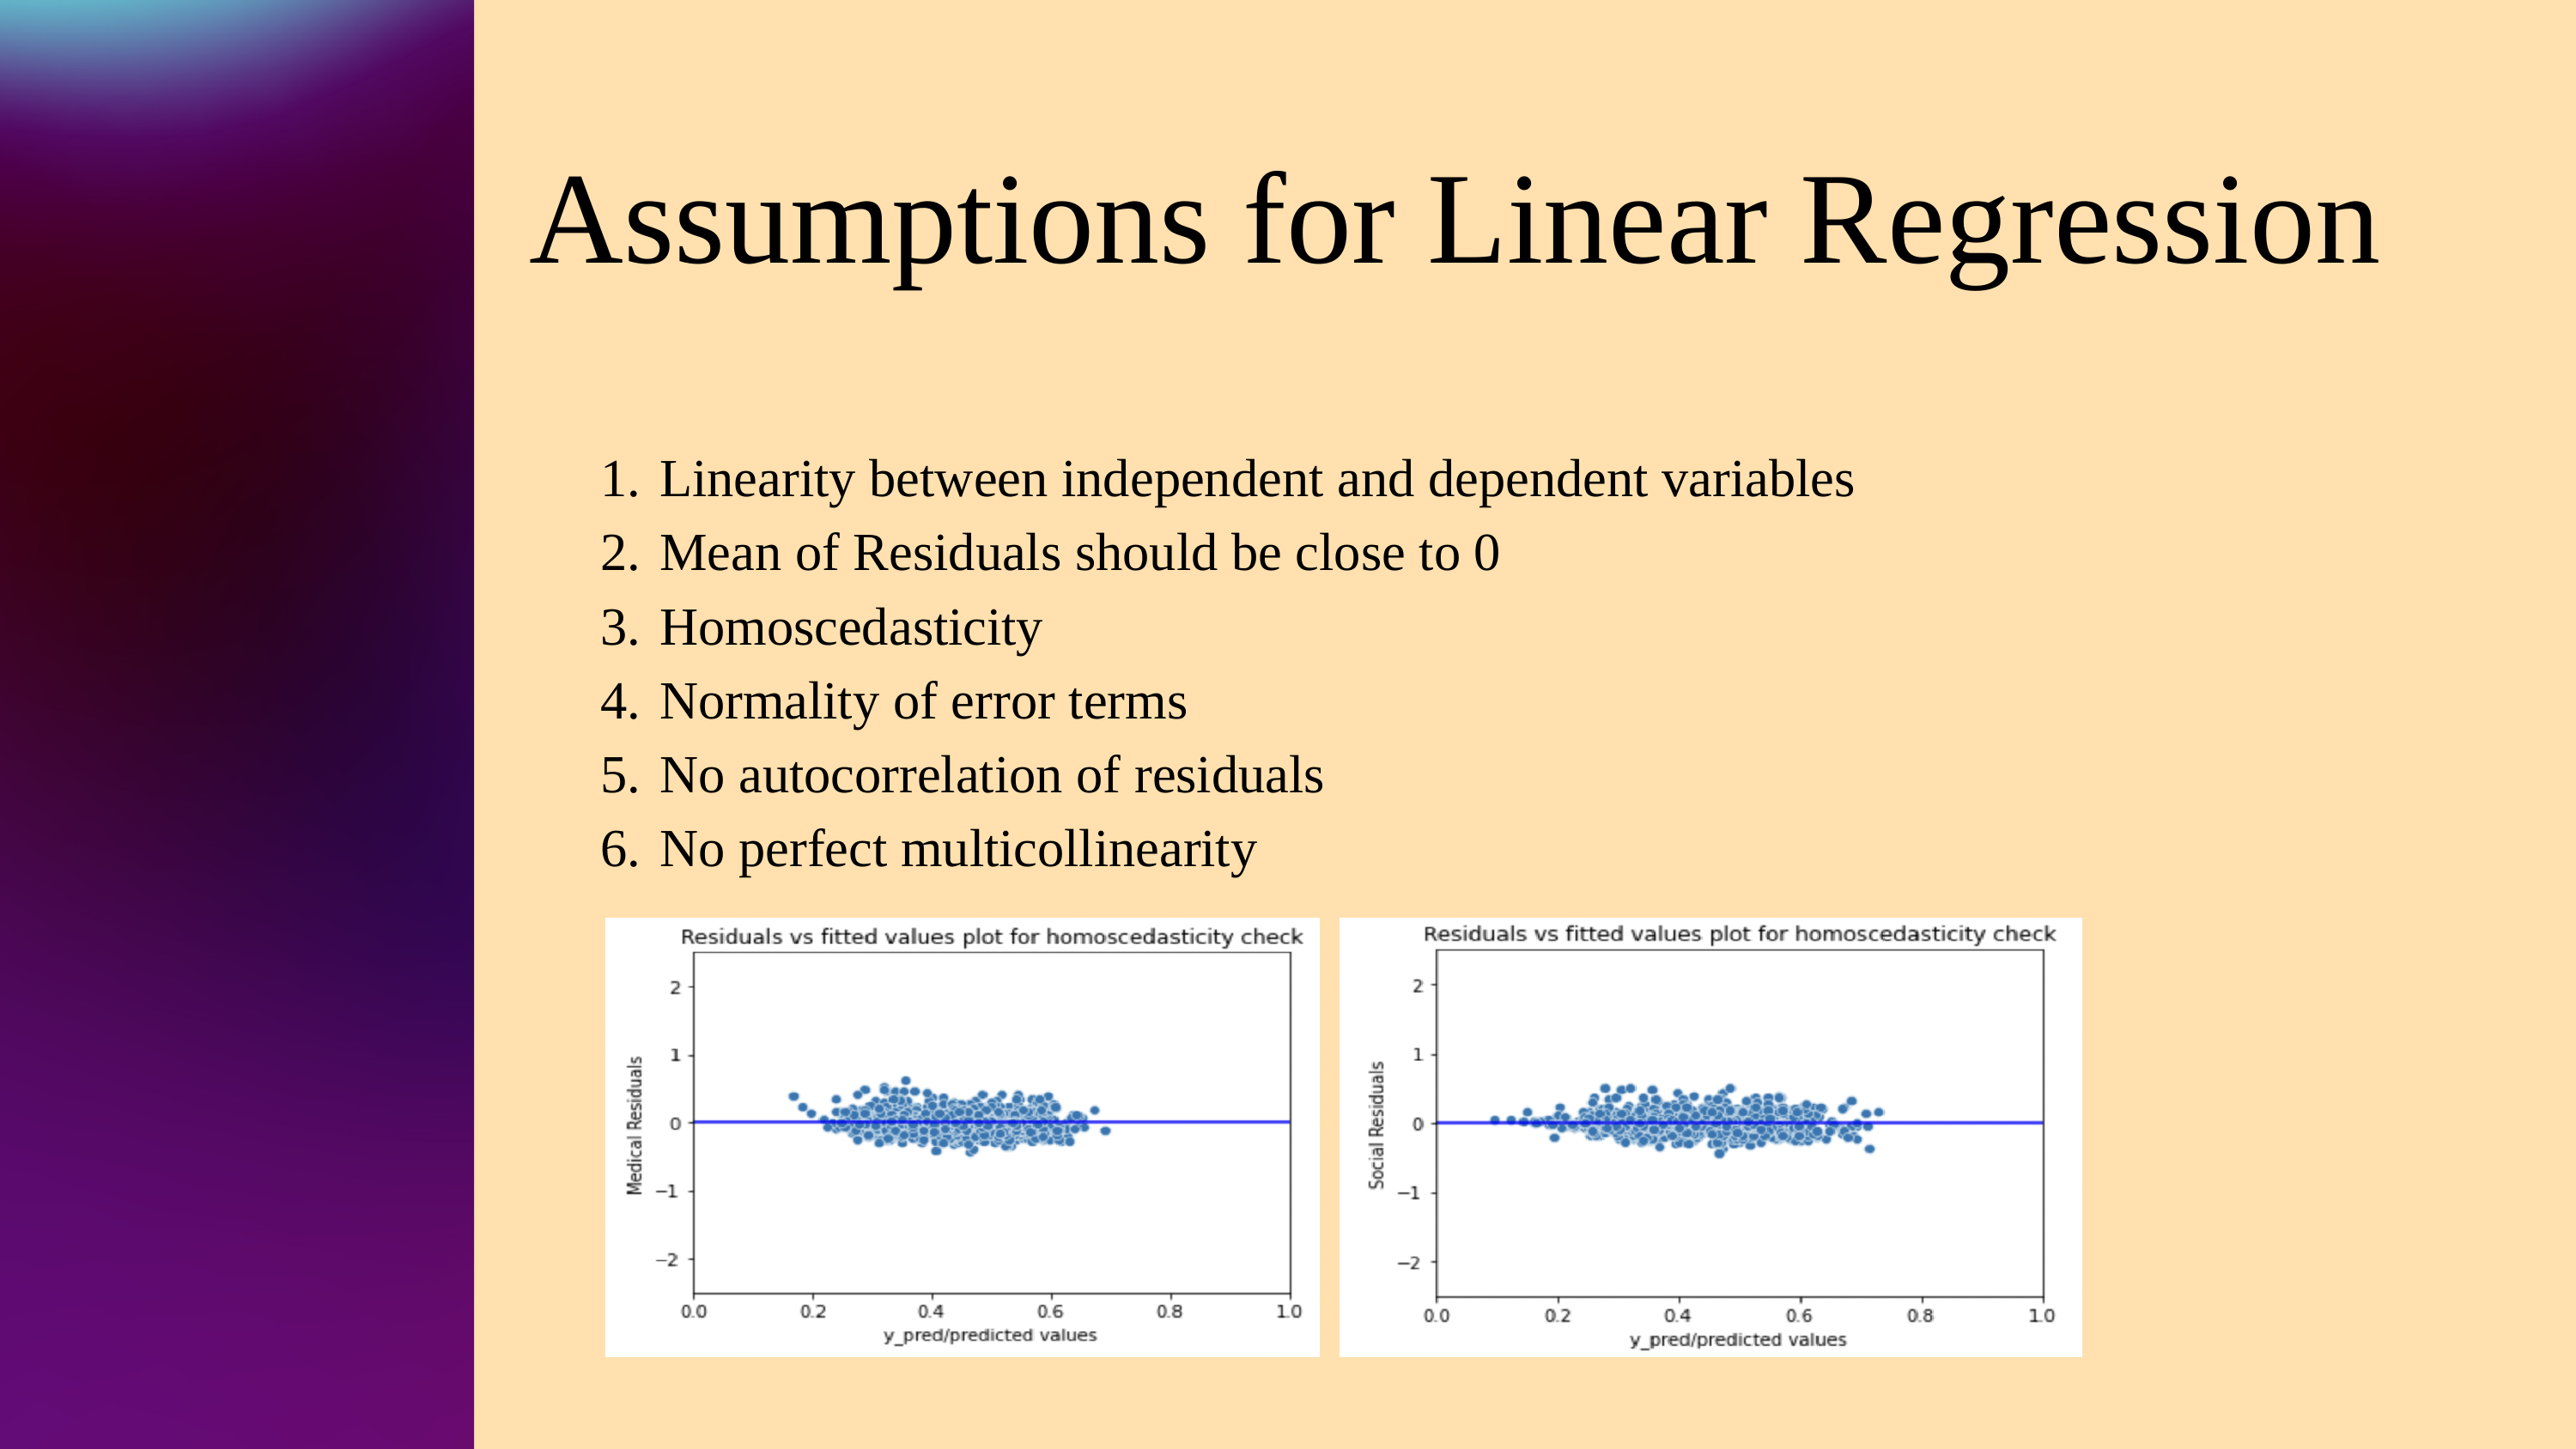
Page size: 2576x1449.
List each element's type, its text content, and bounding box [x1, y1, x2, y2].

text_box Linearity between independent and dependent variables Mean of Residuals should be close to 0 Homoscedasticity Normality of error terms No autocorrelation of residuals No perfect multicollinearity [595, 433, 2366, 877]
picture [1339, 918, 2083, 1357]
picture [0, 0, 475, 1449]
text_box Assumptions for Linear Regression [529, 100, 2502, 289]
picture [605, 918, 1320, 1357]
